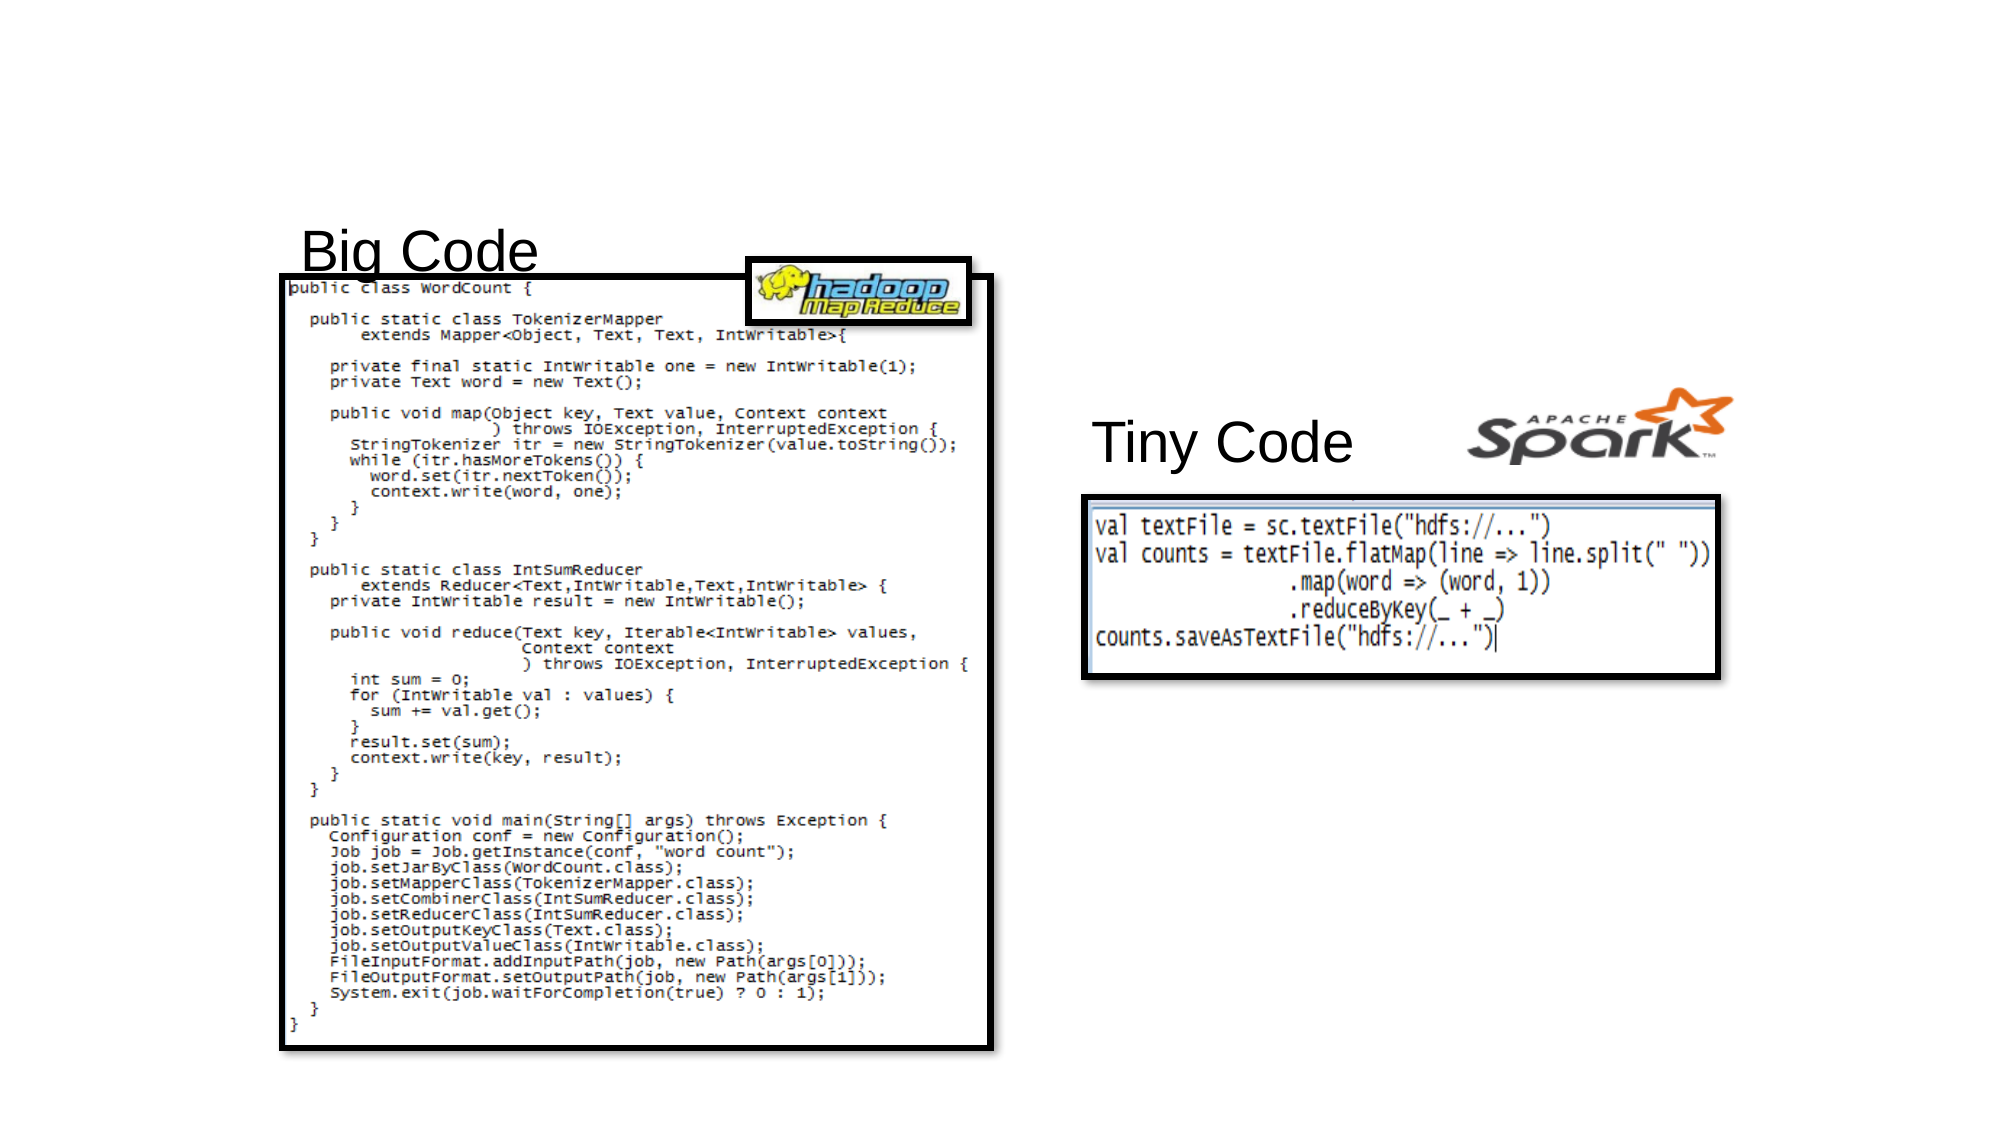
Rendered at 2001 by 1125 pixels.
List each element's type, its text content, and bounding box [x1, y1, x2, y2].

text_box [285, 262, 988, 1046]
picture [1436, 387, 1747, 465]
text_box Tiny Code [1076, 396, 1391, 482]
picture [1087, 499, 1715, 674]
text_box Big Code [285, 205, 600, 262]
